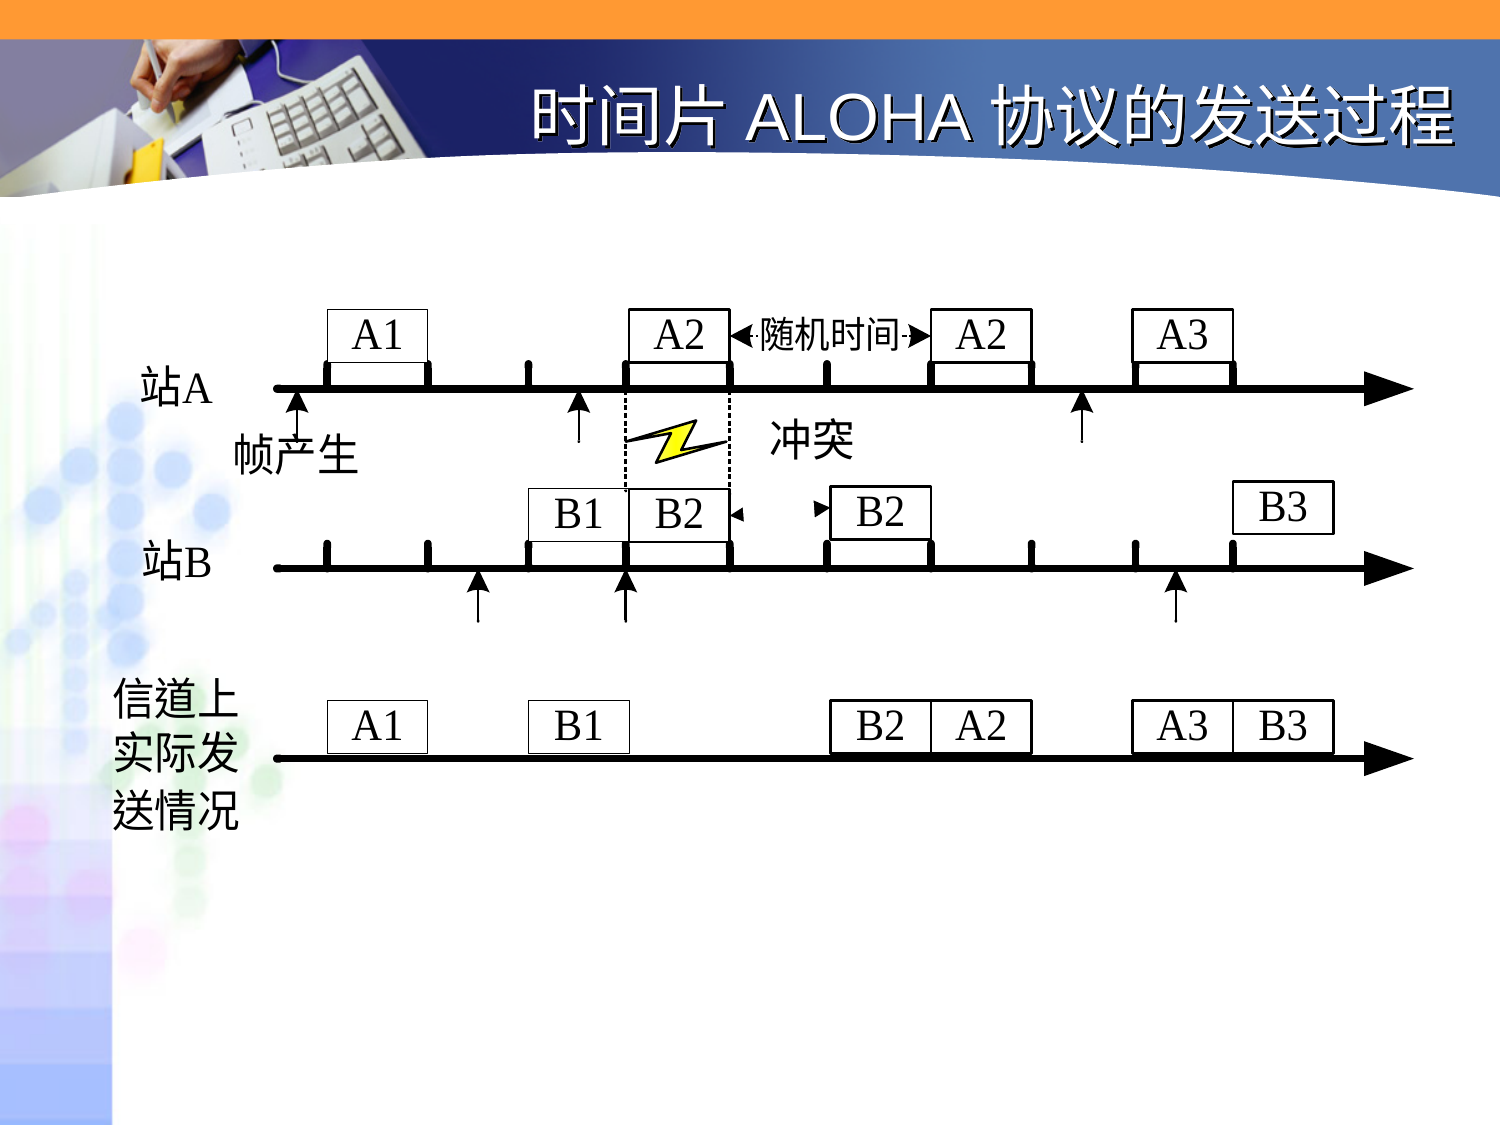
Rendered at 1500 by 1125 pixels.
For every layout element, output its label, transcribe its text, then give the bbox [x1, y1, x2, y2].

picture [0, 40, 1500, 199]
text_box 时间片ALOHA协议的发送过程 [207, 54, 1471, 173]
picture [0, 225, 1500, 1125]
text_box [88, 302, 1471, 846]
